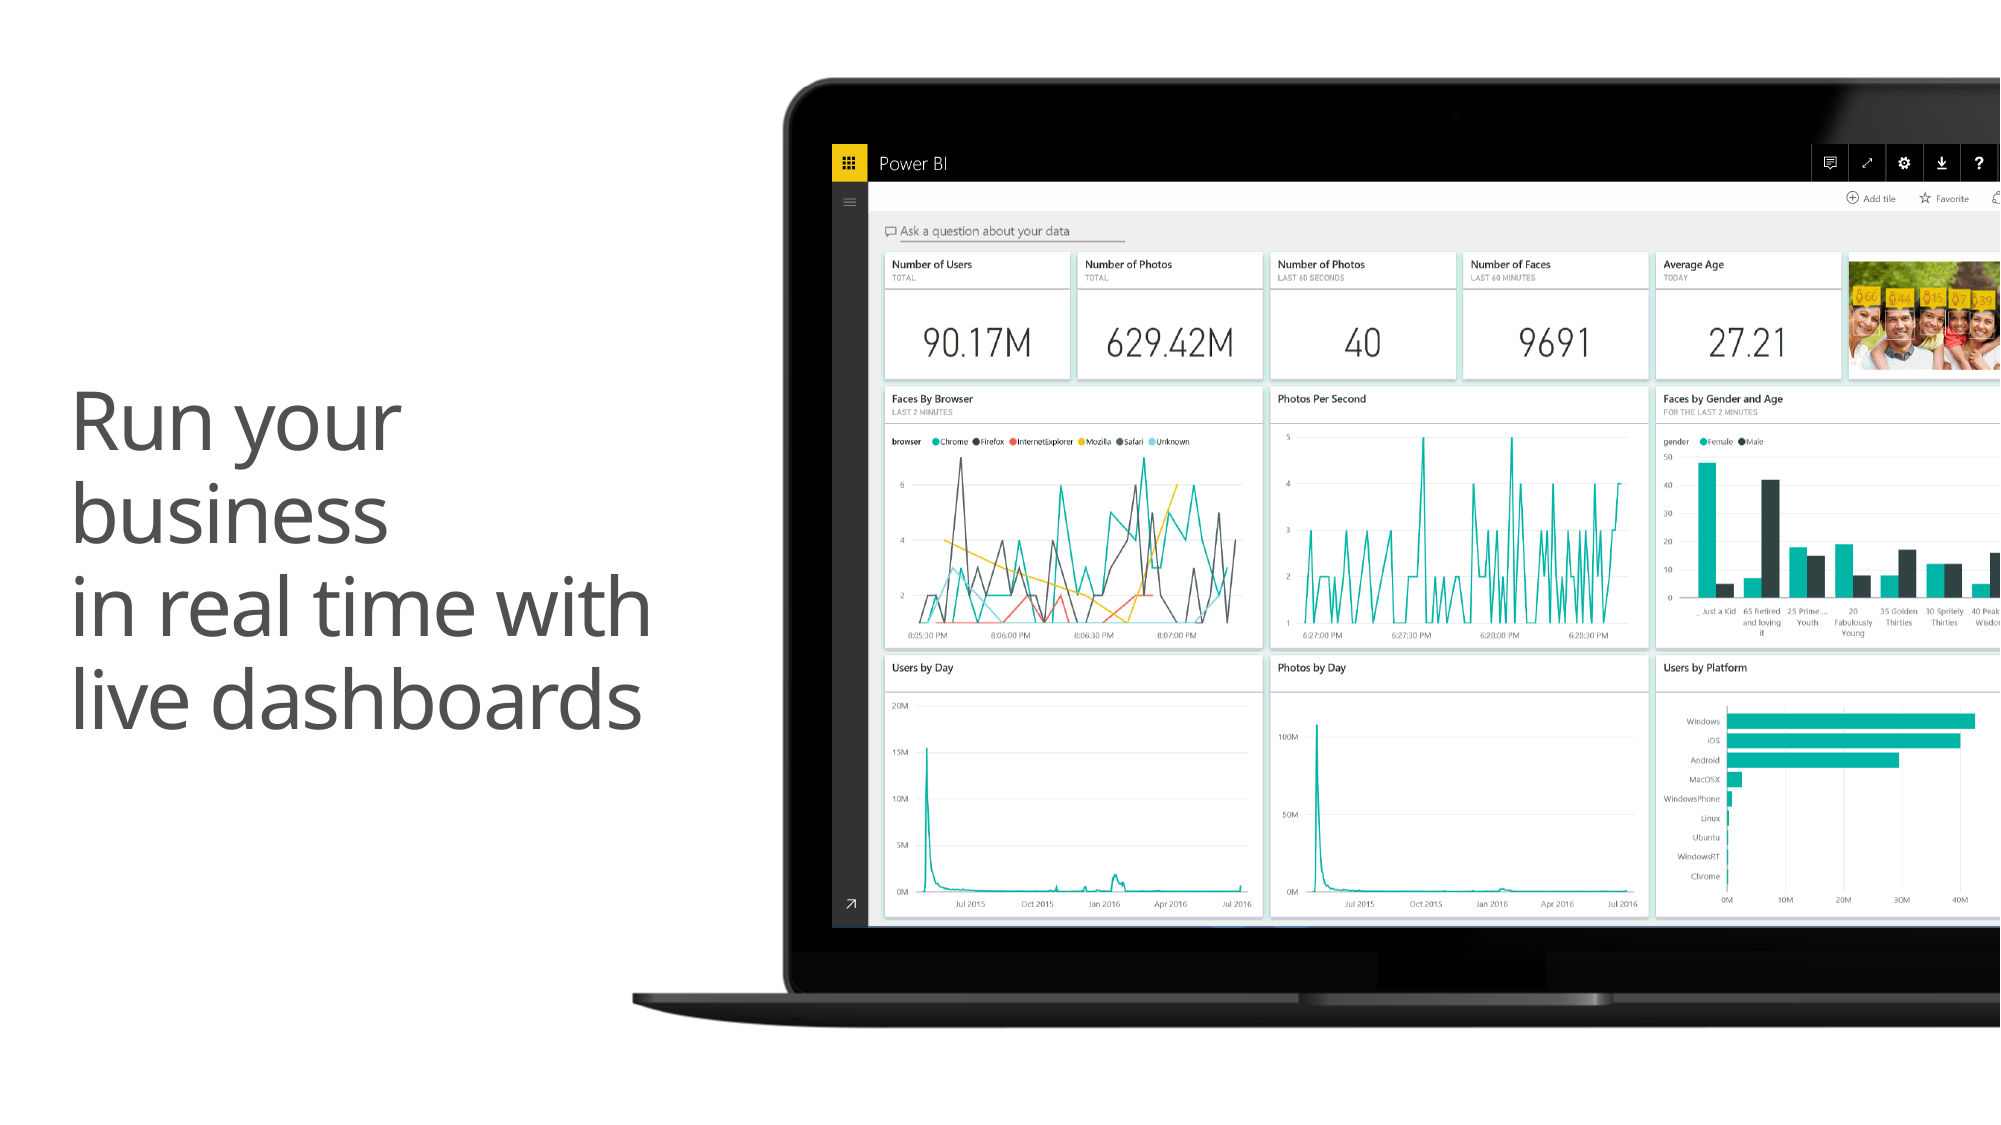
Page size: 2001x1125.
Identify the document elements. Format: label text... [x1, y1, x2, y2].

text_box Run your business in real time with live dashboards [46, 361, 610, 764]
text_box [610, 0, 2000, 1108]
